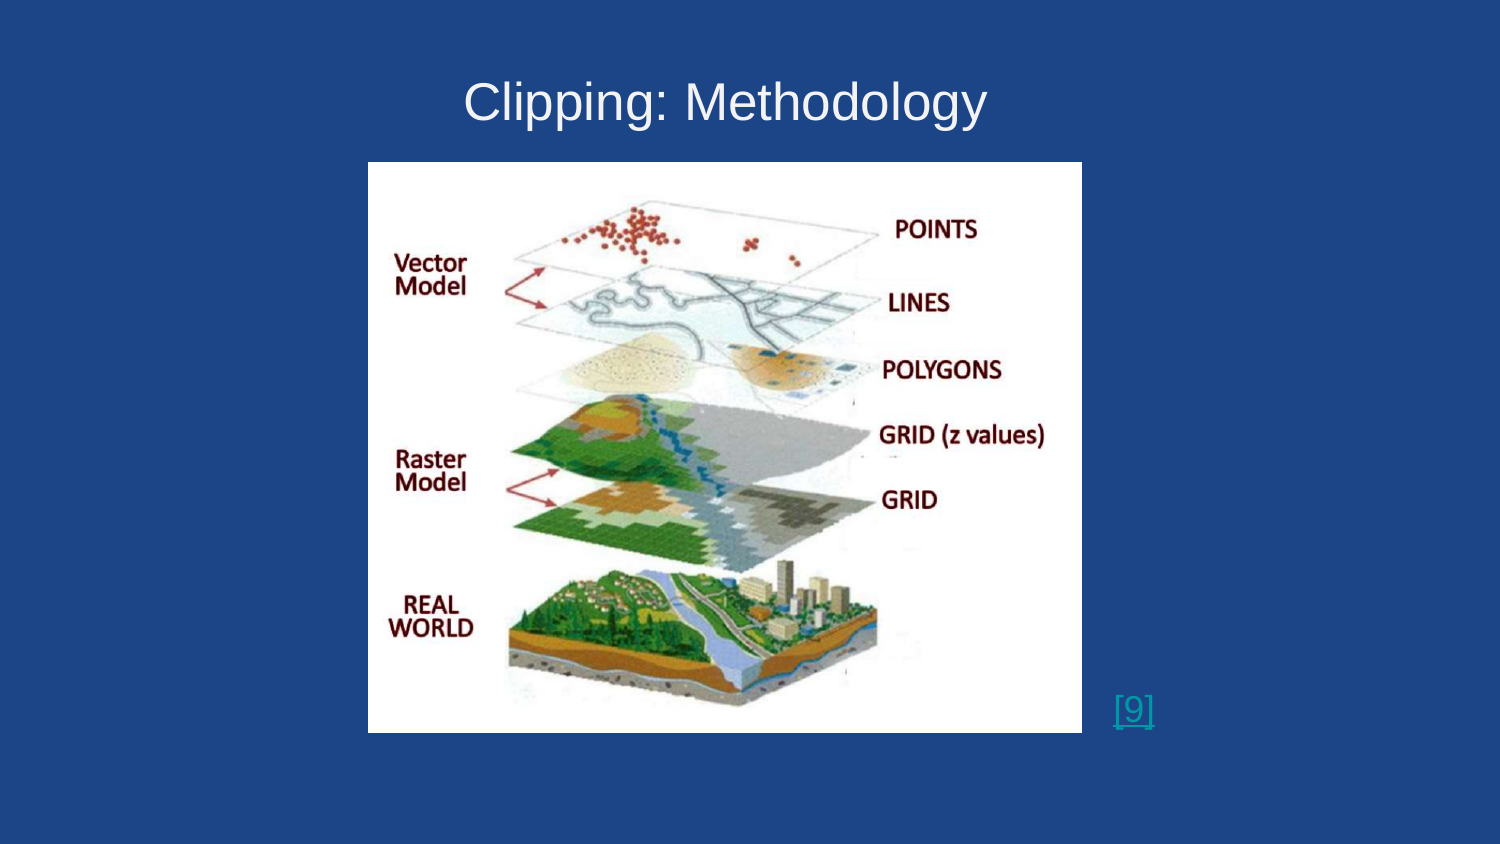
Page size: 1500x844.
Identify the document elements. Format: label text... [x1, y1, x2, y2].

picture [368, 162, 1083, 734]
title Clipping: Methodology [403, 52, 1047, 147]
text_box [9] [1098, 670, 1185, 791]
